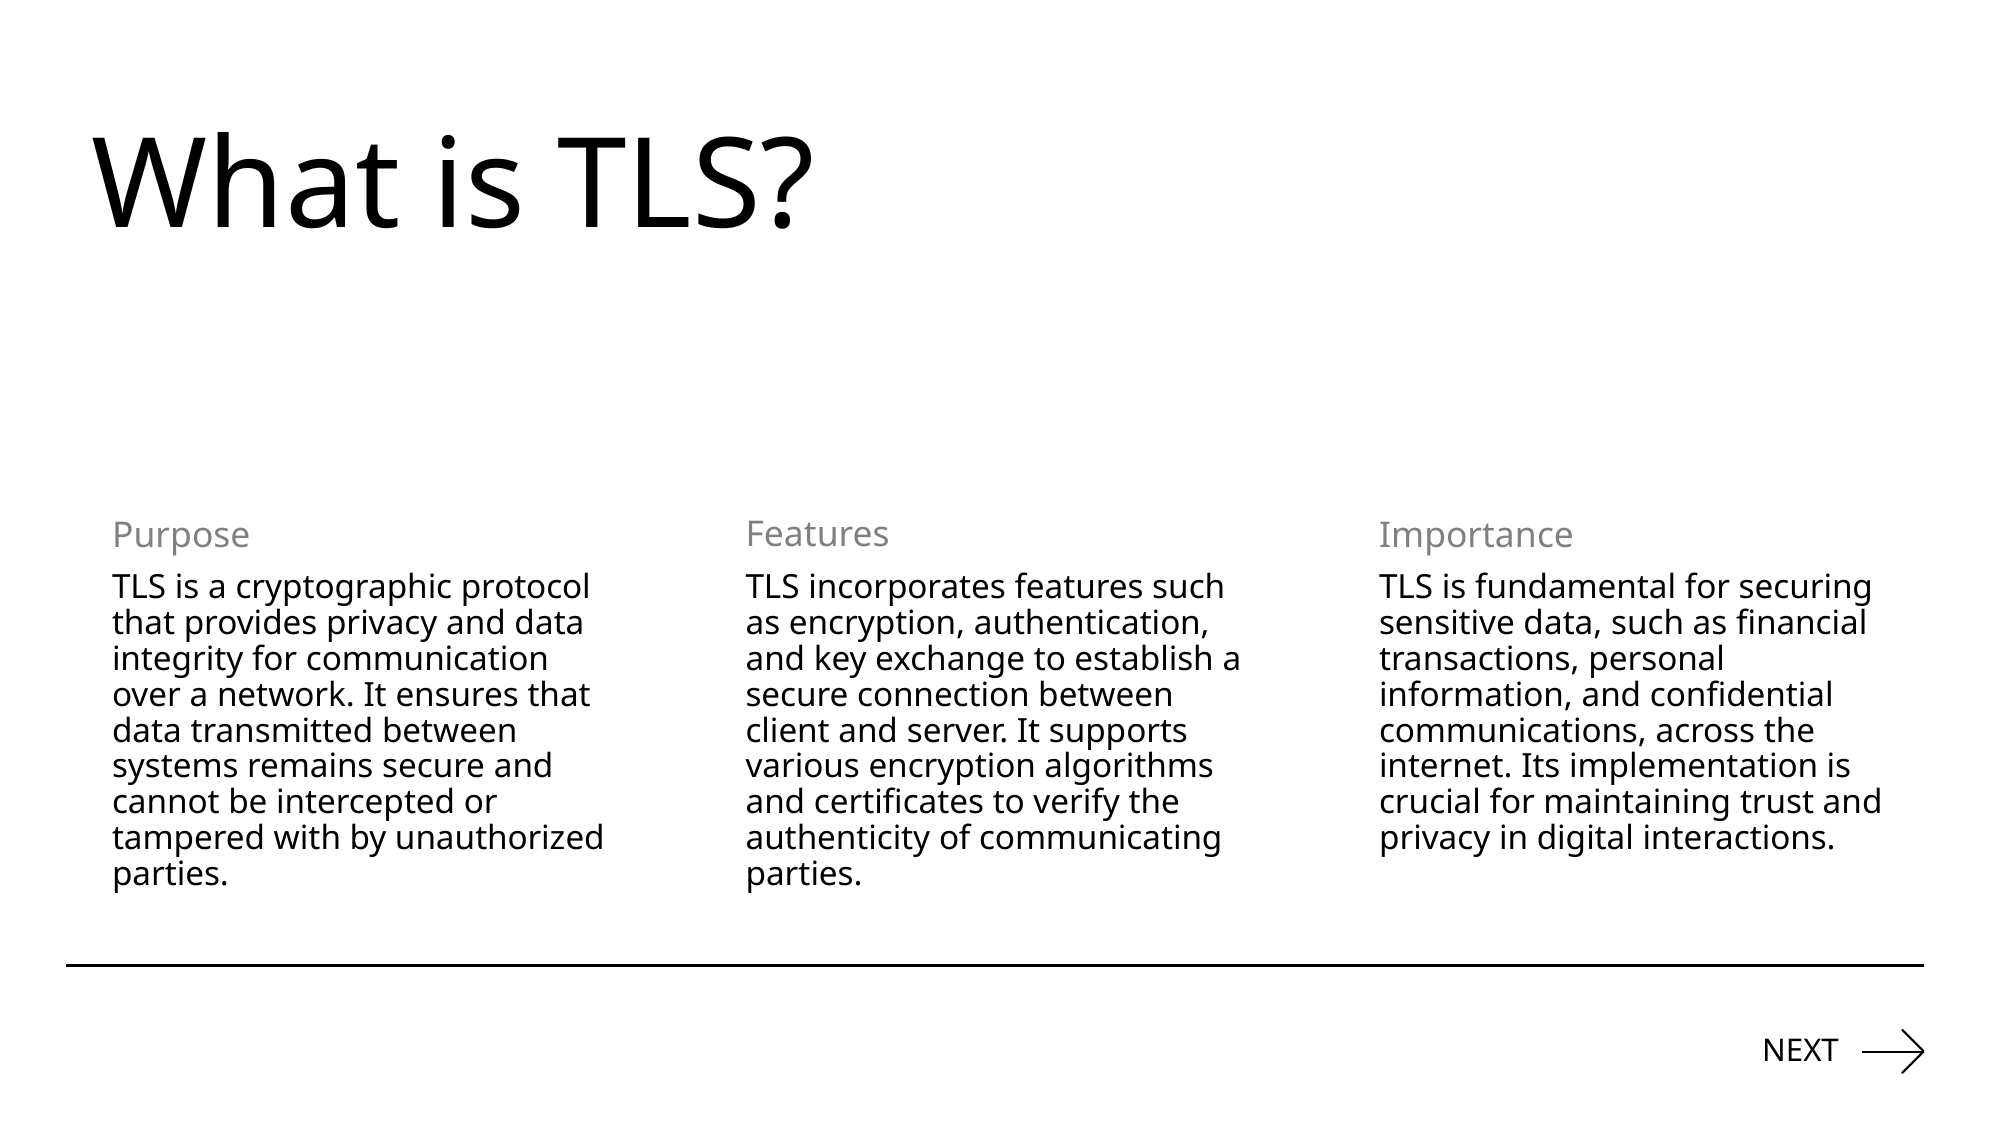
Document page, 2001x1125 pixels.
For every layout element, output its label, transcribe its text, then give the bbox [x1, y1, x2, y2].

list TLS is a cryptographic protocol that provides privacy and data integrity for communication over a network. It ensures that data transmitted between systems remains secure and cannot be intercepted or tampered with by unauthorized parties. [97, 563, 636, 953]
title What is TLS? [76, 112, 1334, 450]
list TLS is fundamental for securing sensitive data, such as financial transactions, personal information, and confidential communications, across the internet. Its implementation is crucial for maintaining trust and privacy in digital interactions. [1364, 562, 1903, 953]
list Features [730, 462, 1270, 562]
list TLS incorporates features such as encryption, authentication, and key exchange to establish a secure connection between client and server. It supports various encryption algorithms and certificates to verify the authenticity of communicating parties. [730, 562, 1270, 953]
list Purpose [97, 463, 636, 563]
list Importance [1364, 463, 1903, 562]
